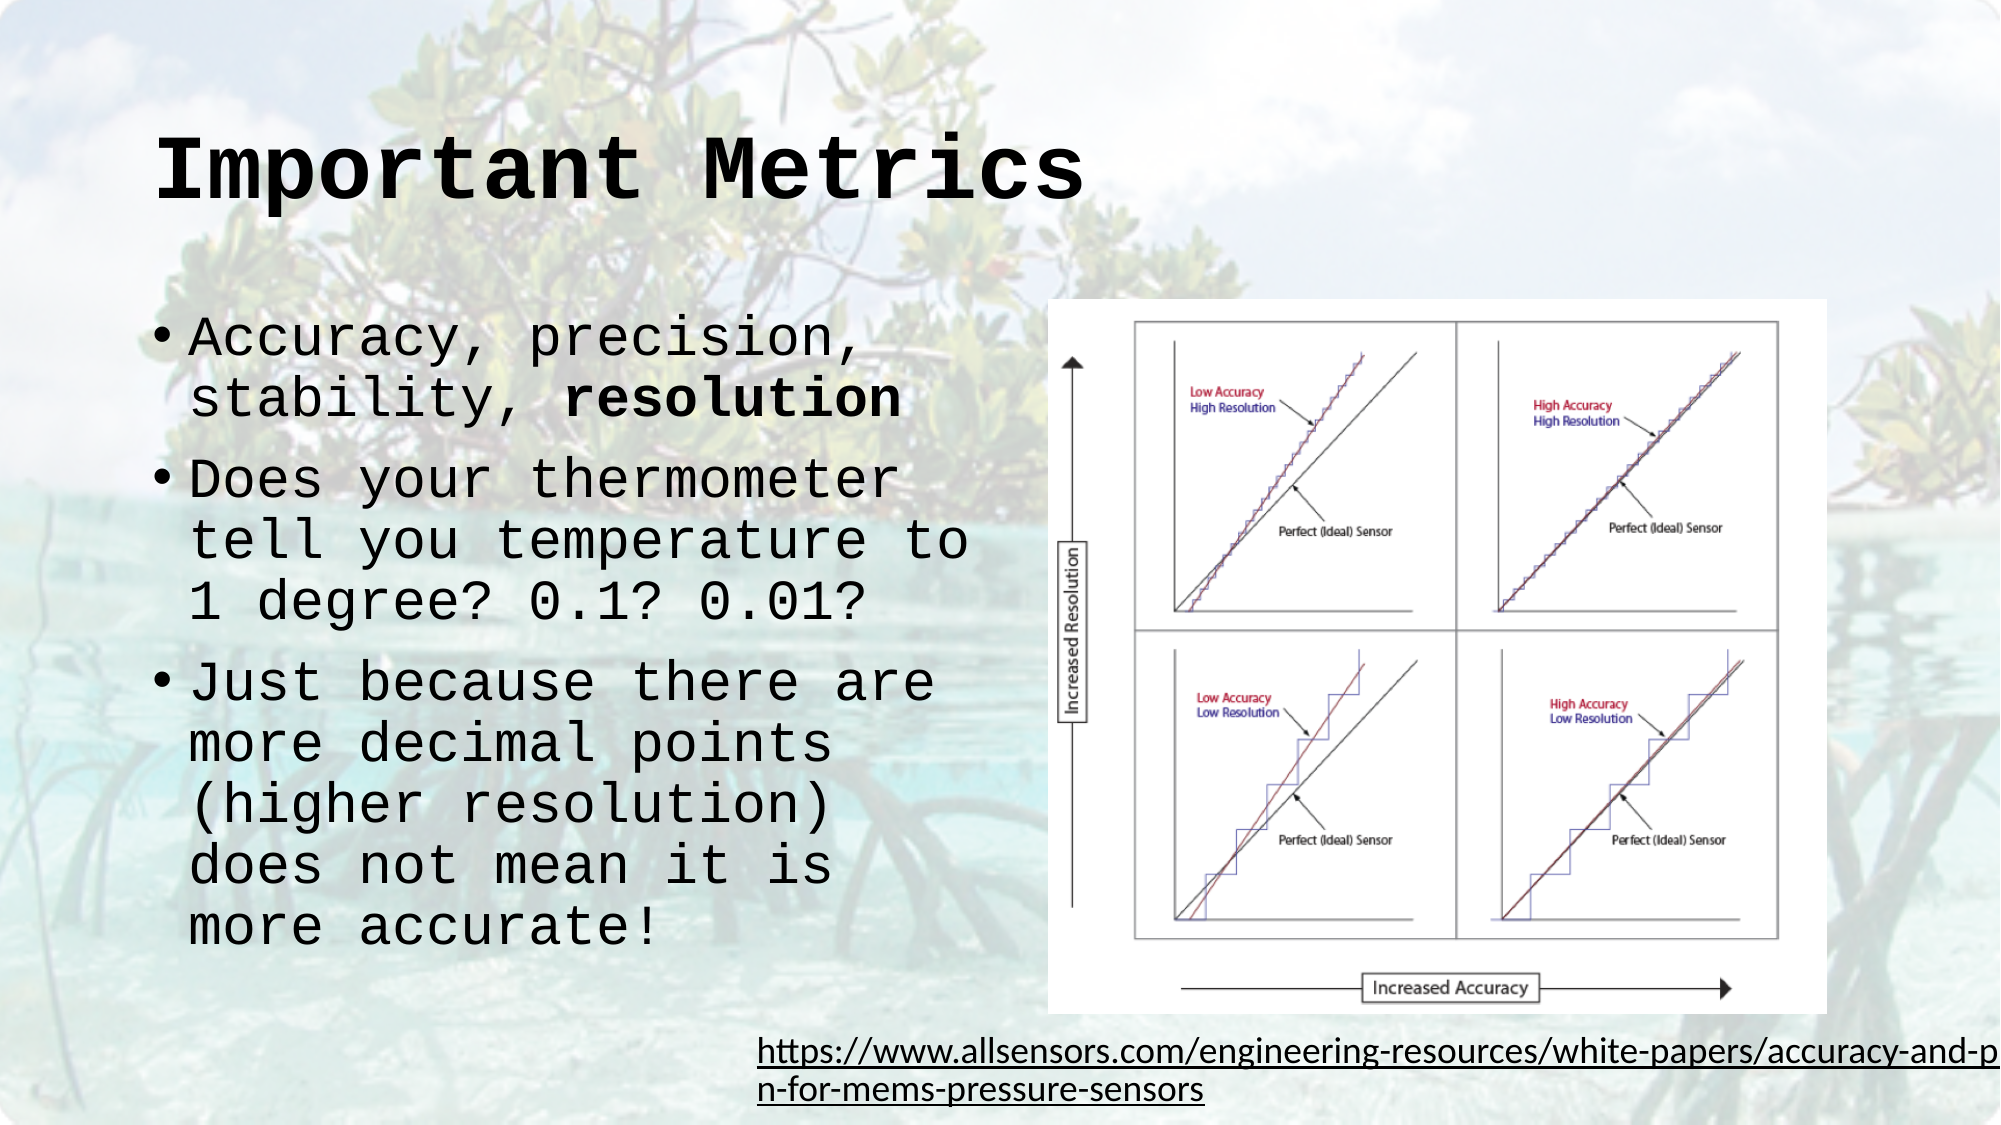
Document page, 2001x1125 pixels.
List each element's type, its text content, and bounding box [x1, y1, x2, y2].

title Important Metrics [137, 59, 1863, 278]
text_box https://www.allsensors.com/engineering-resources/white-papers/accuracy-and-precision-for-mems-pressure-sensors [741, 1018, 2000, 1124]
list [1048, 299, 1827, 1014]
list Accuracy, precision, stability, resolution Does your thermometer tell you temperature to 1 degree? 0.1? 0.01? Just because there are more decimal points (higher resolution) does not mean it is more accurate! [137, 299, 988, 1014]
